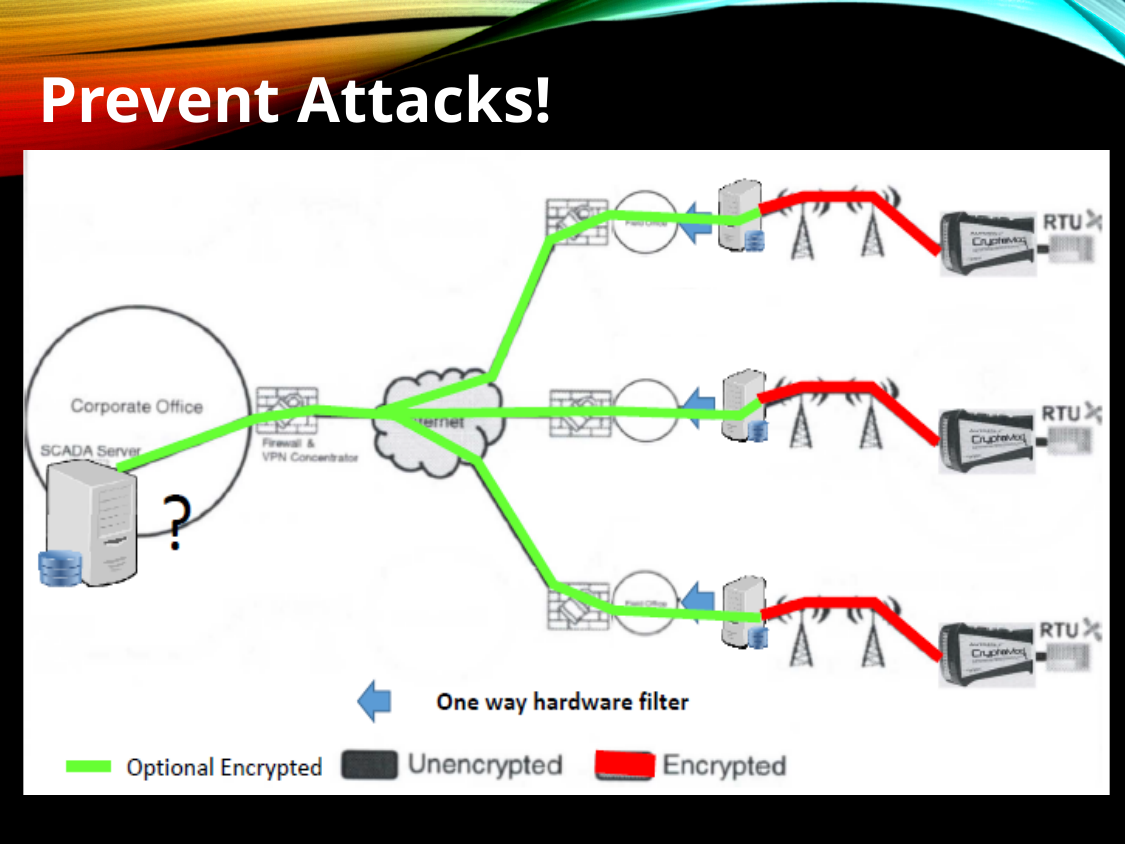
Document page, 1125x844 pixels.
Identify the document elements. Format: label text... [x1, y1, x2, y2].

picture [0, 0, 1125, 795]
title Prevent Attacks! [23, 54, 1072, 125]
